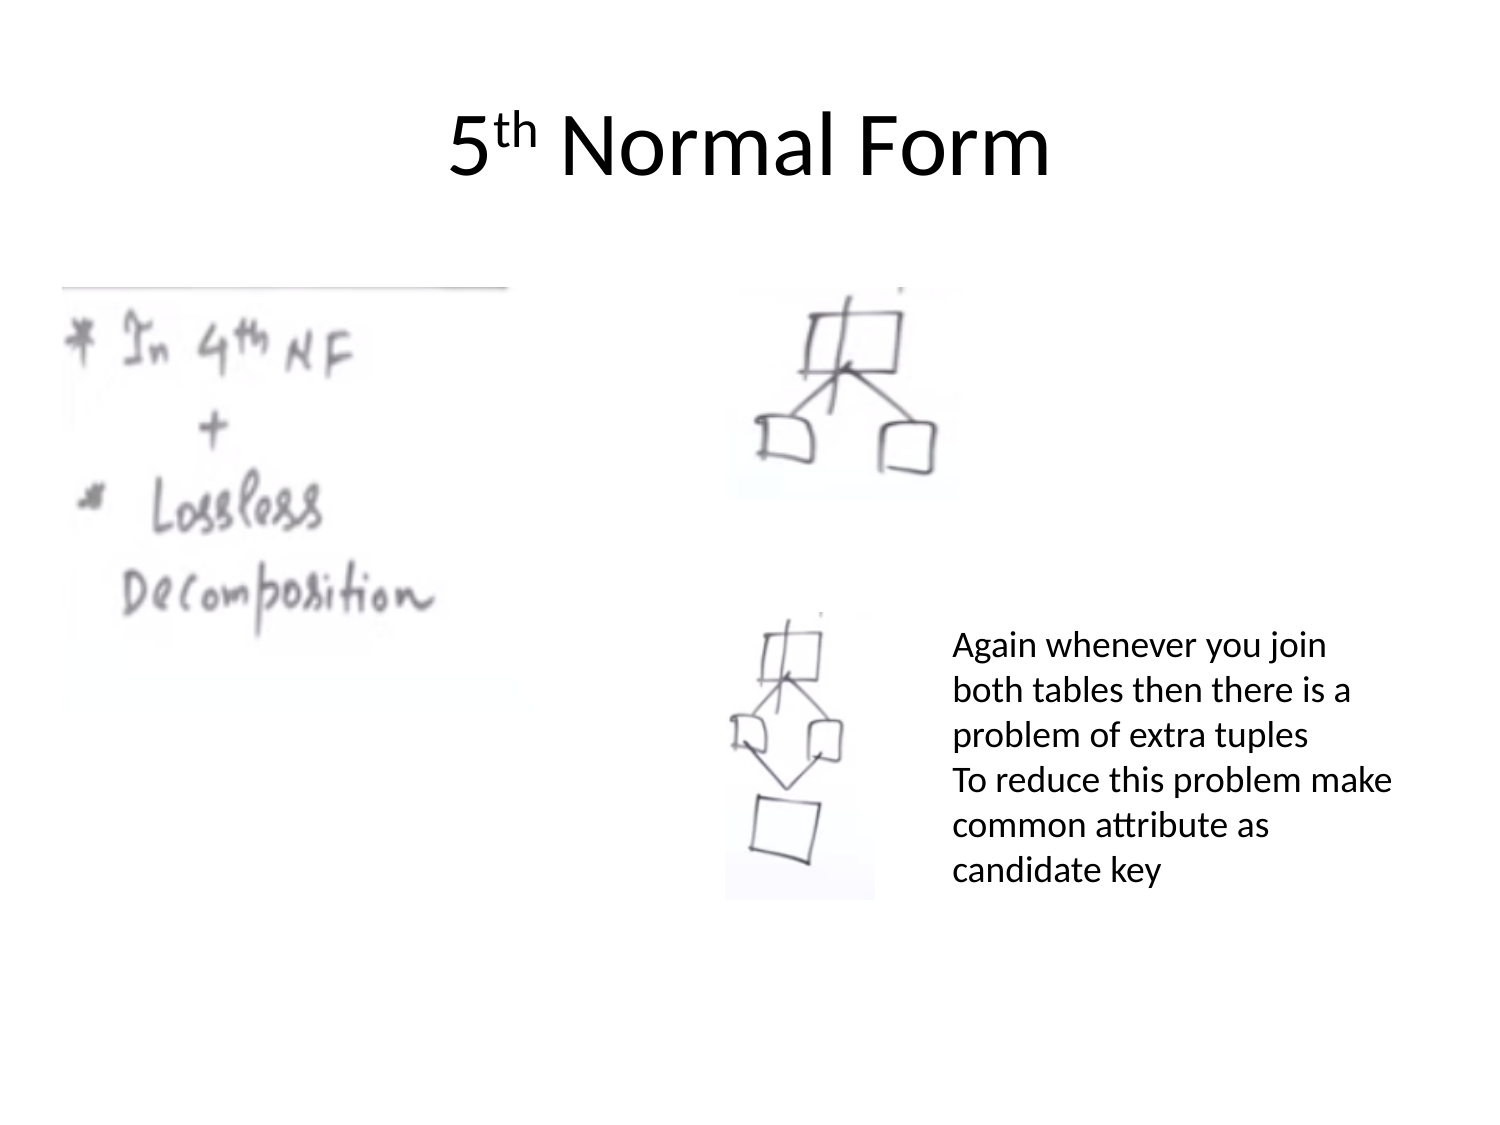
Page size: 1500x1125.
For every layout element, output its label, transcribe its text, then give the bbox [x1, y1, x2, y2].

picture [724, 287, 963, 501]
picture [724, 612, 876, 901]
title 5th Normal Form [75, 45, 1425, 233]
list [62, 287, 538, 713]
text_box Again whenever you join both tables then there is a problem of extra tuples To reduce this problem make common attribute as candidate key [937, 612, 1413, 898]
